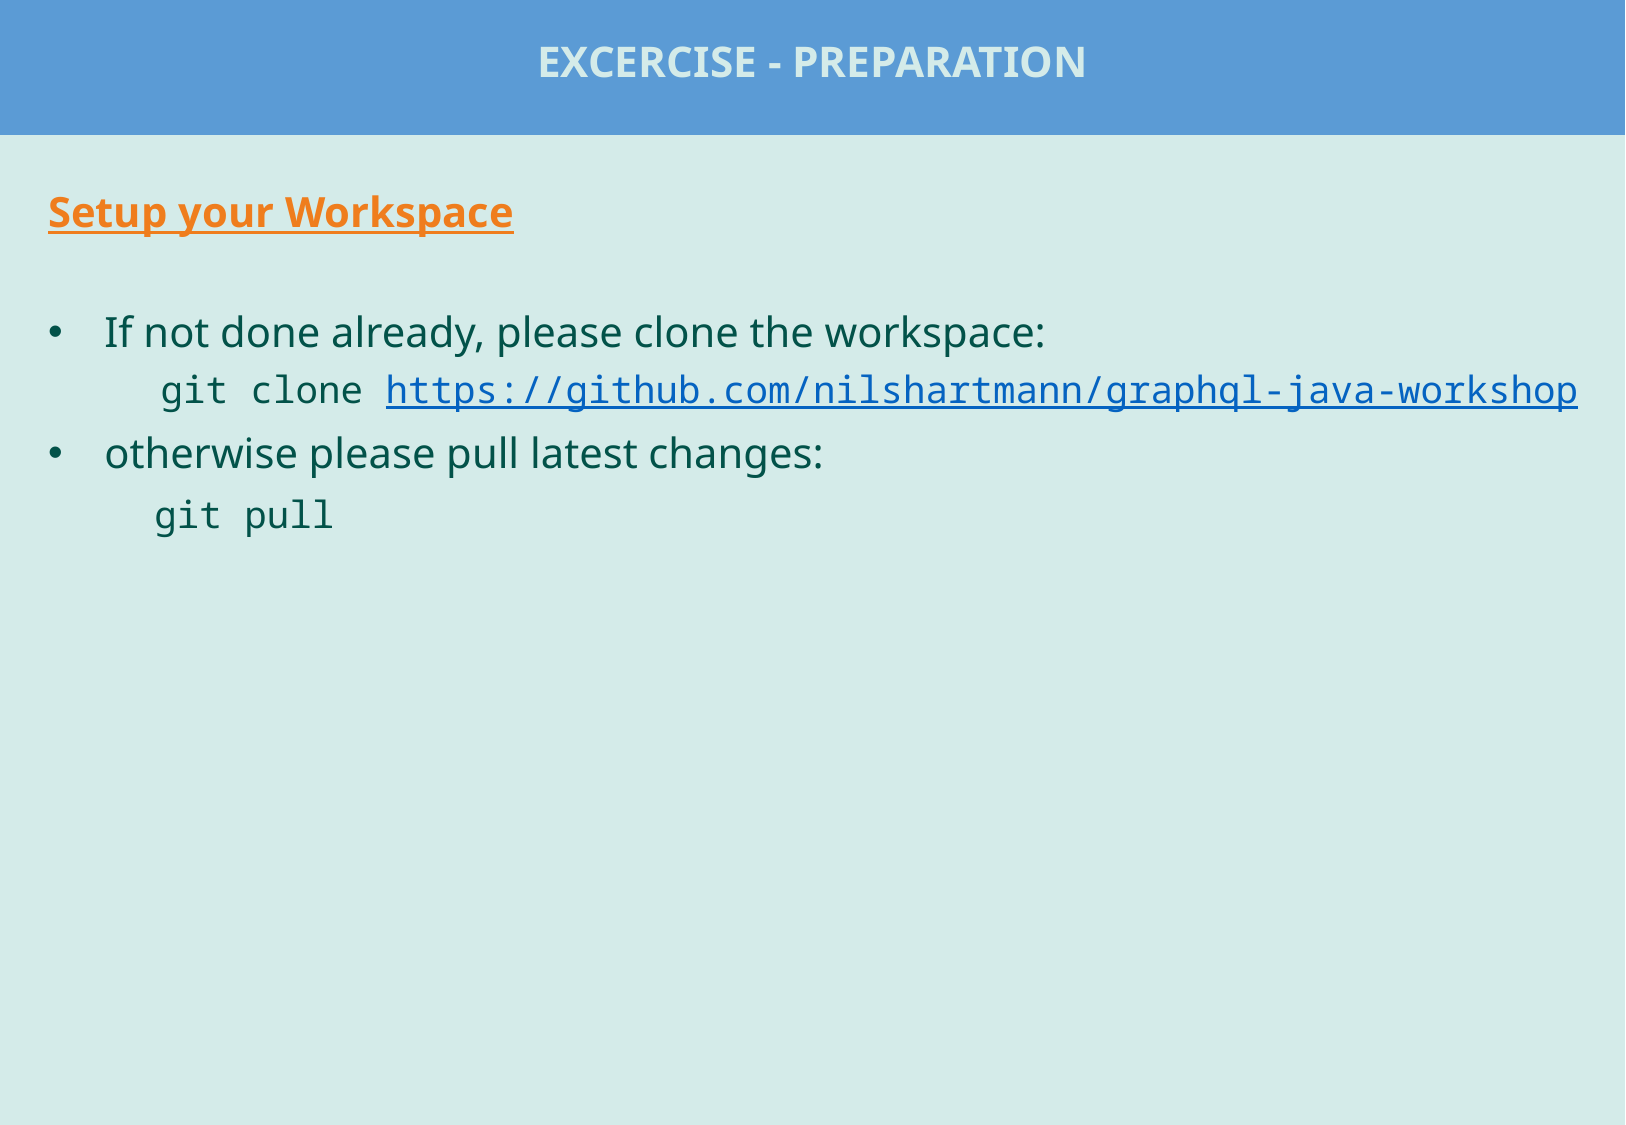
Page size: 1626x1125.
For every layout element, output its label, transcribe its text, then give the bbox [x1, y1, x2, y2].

title Excercise - Preparation [0, 0, 1625, 127]
text_box Setup your Workspace If not done already, please clone the workspace: git clone https://github.com/nilshartmann/graphql-java-workshop otherwise please pull latest changes: git pull [33, 168, 1625, 545]
text_box [0, 127, 1625, 136]
